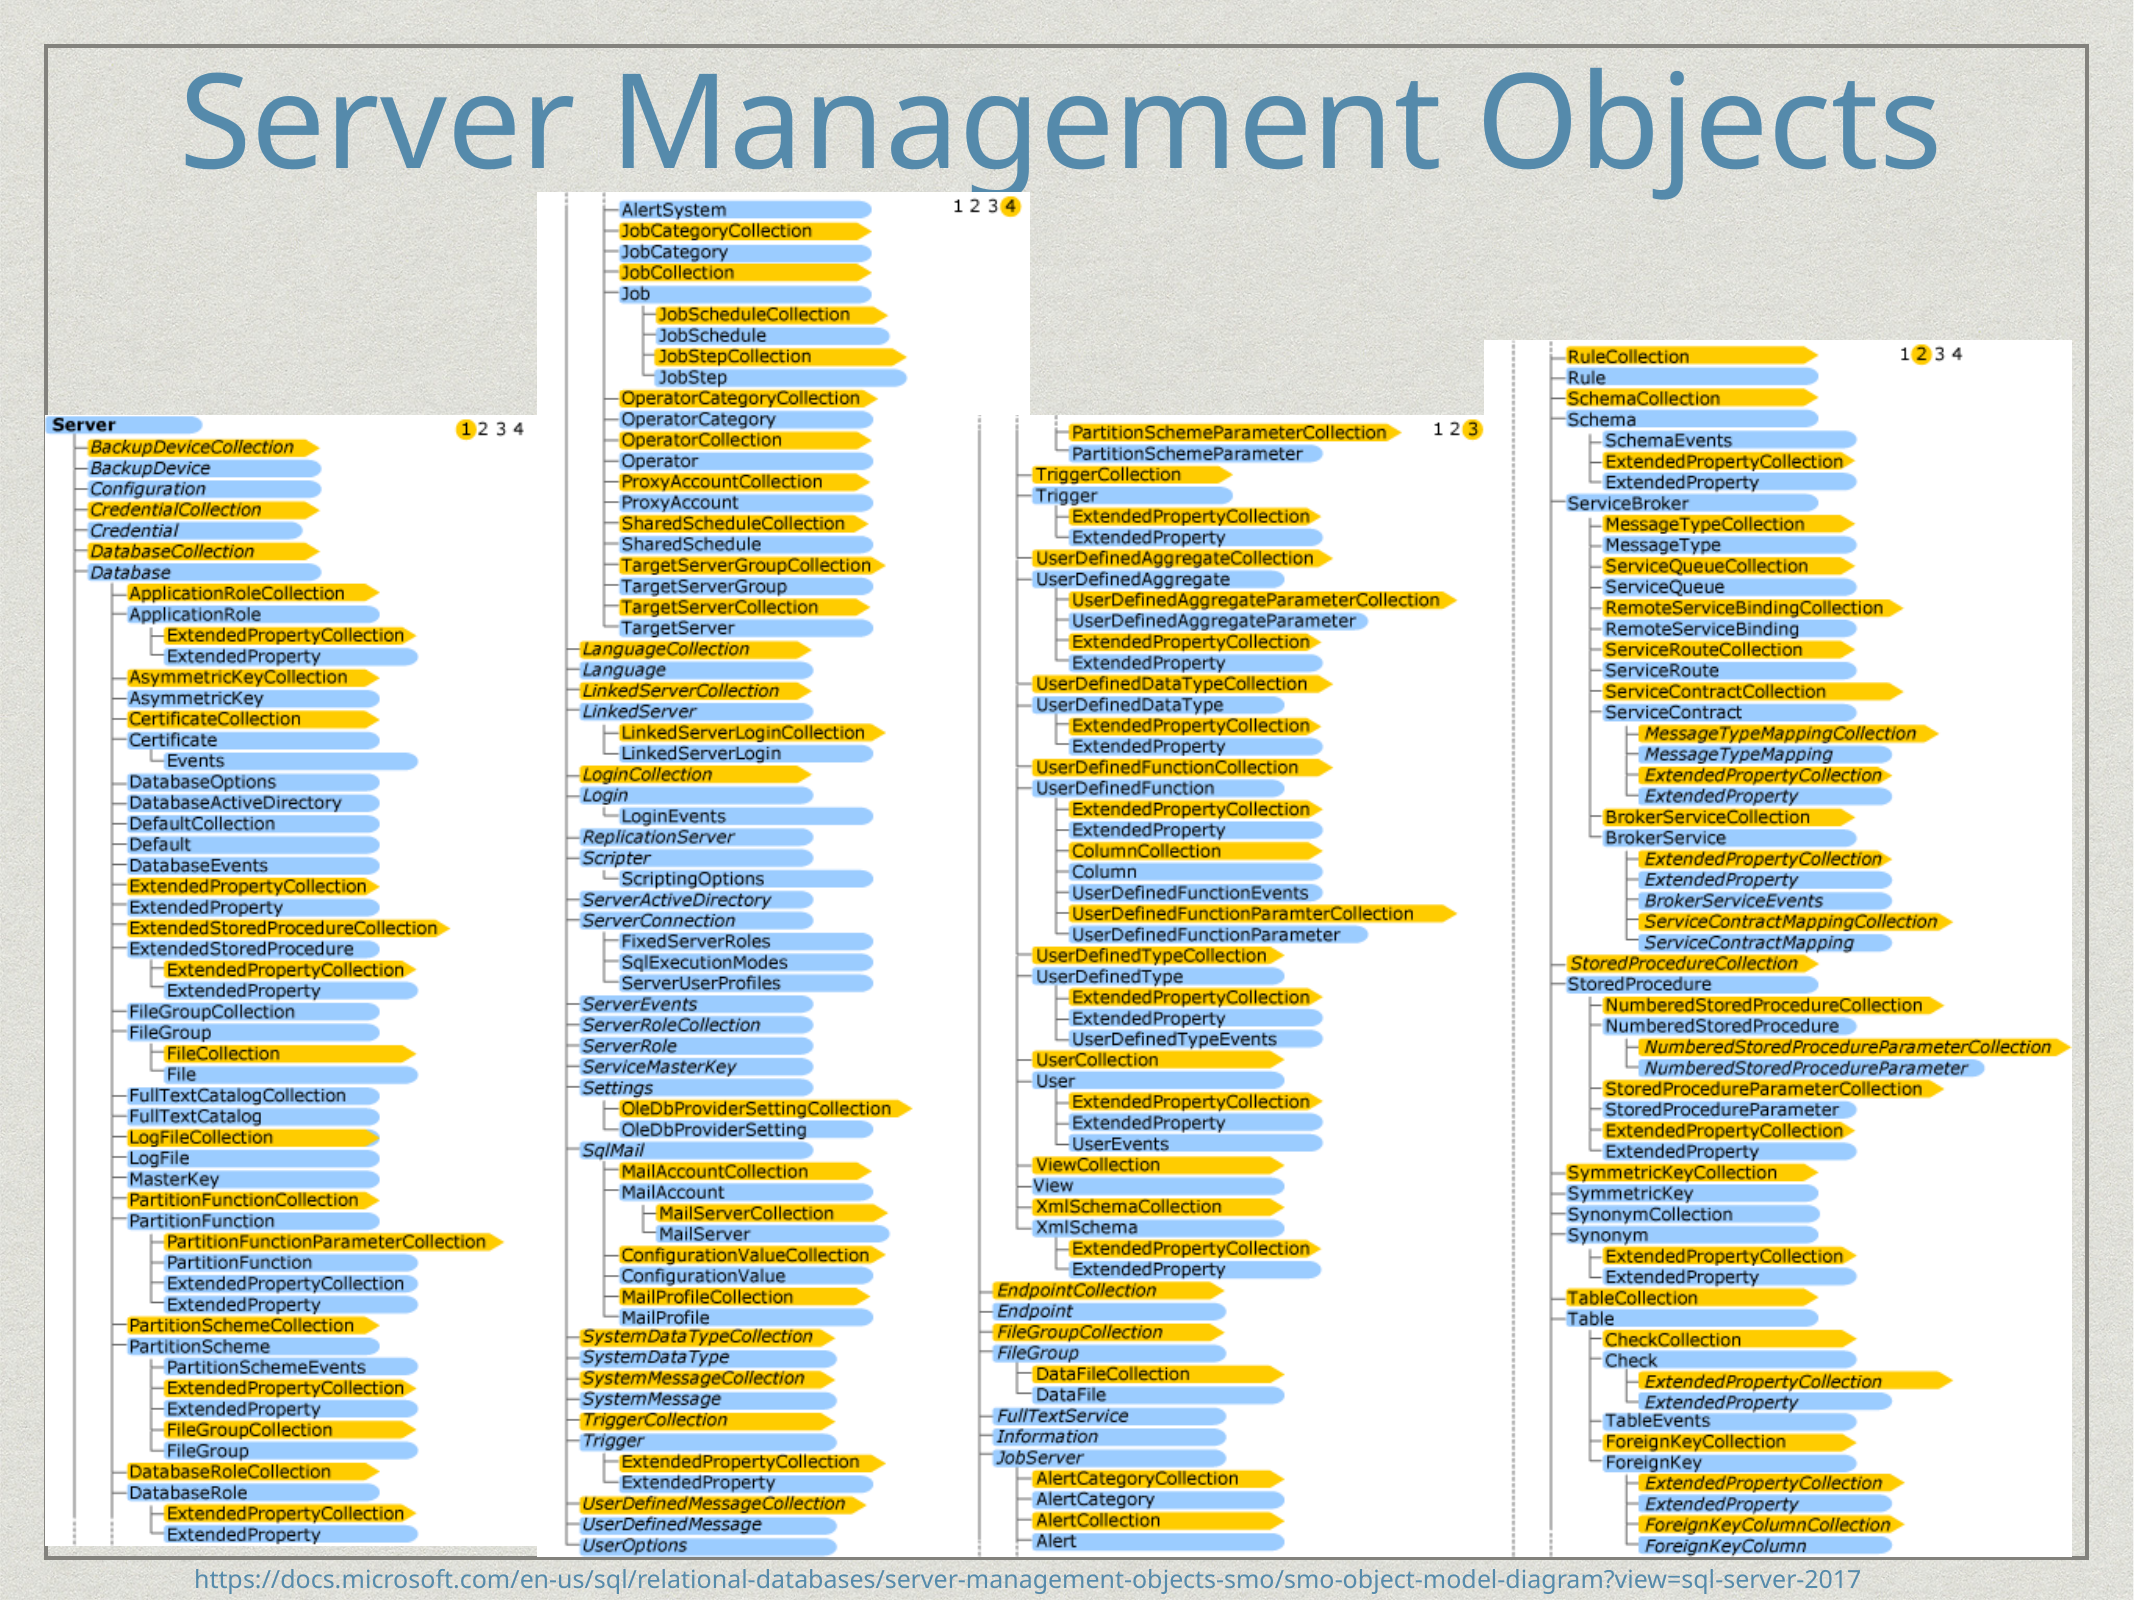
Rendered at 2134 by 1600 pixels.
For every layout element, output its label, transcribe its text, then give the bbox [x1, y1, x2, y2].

title Server Management Objects [170, 43, 1963, 209]
picture [0, 0, 2134, 1600]
text_box https://docs.microsoft.com/en-us/sql/relational-databases/server-management-objects-smo/smo-object-model-diagram?view=sql-server-2017 [7, 1556, 2052, 1600]
